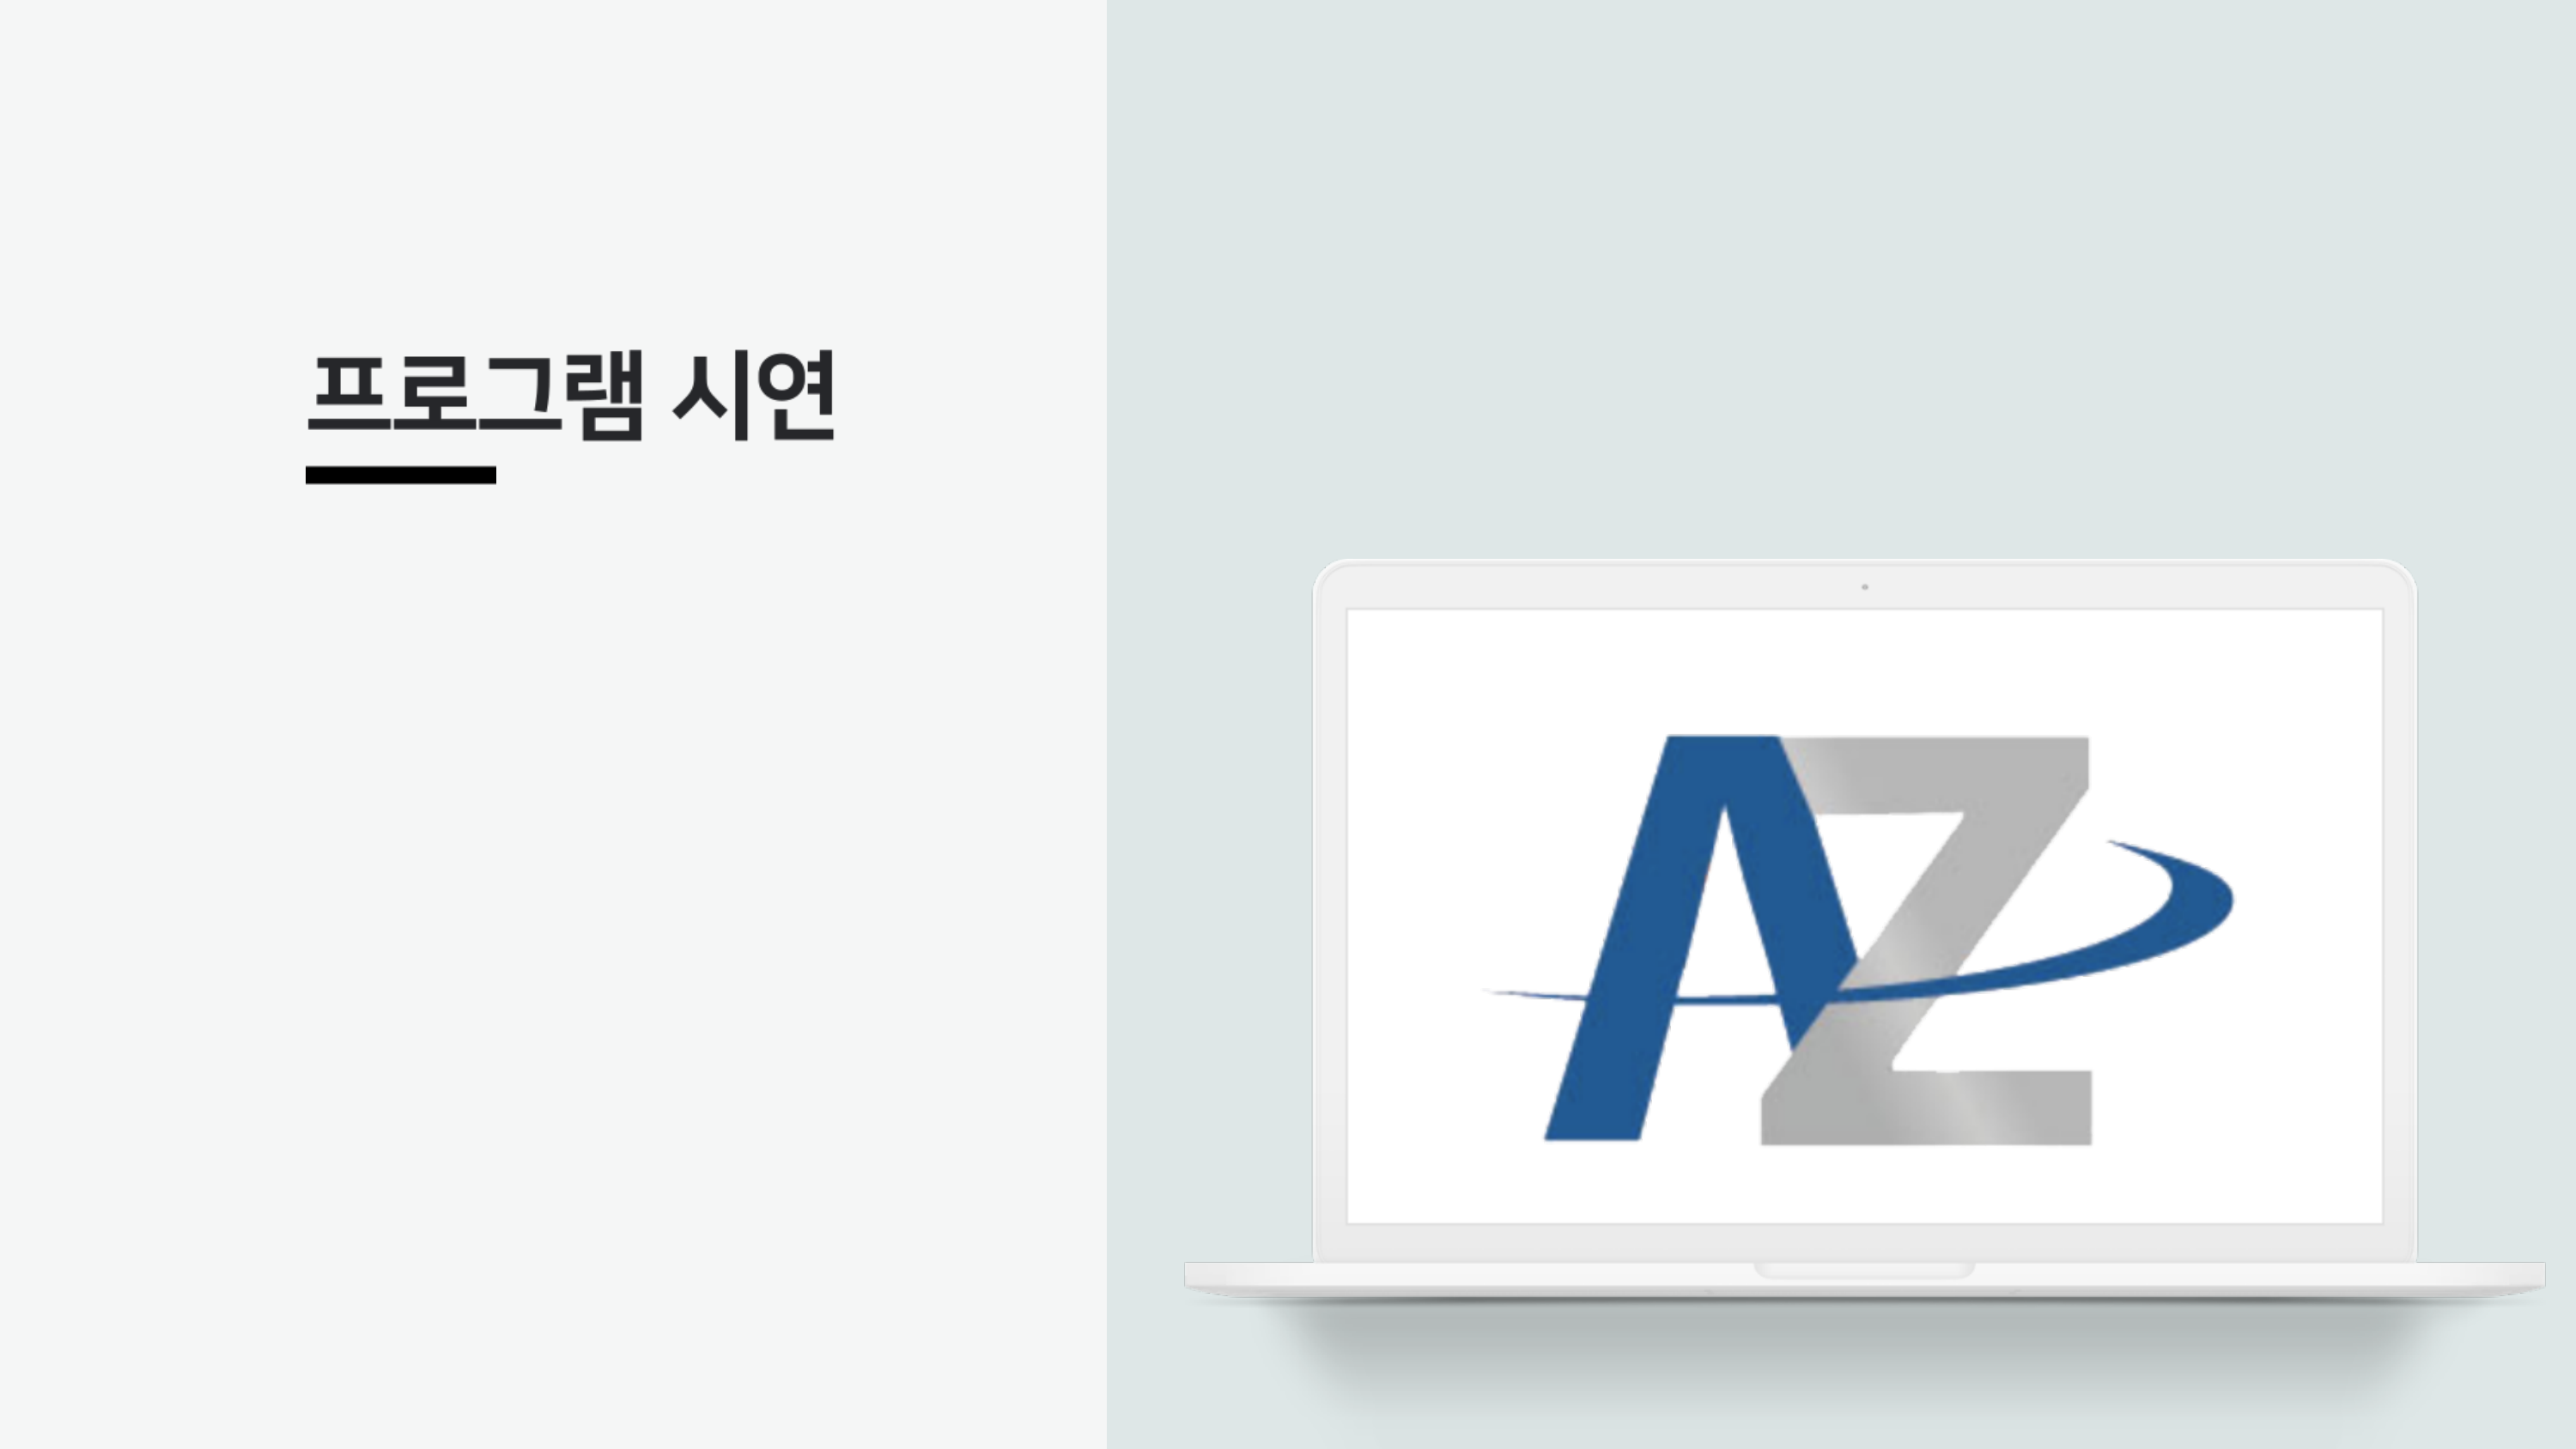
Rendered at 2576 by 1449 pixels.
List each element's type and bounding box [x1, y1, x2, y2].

text_box [1181, 559, 2549, 1449]
text_box [1107, 0, 2576, 1449]
text_box [306, 440, 496, 511]
picture [291, 315, 892, 489]
text_box [1429, 674, 2300, 1198]
